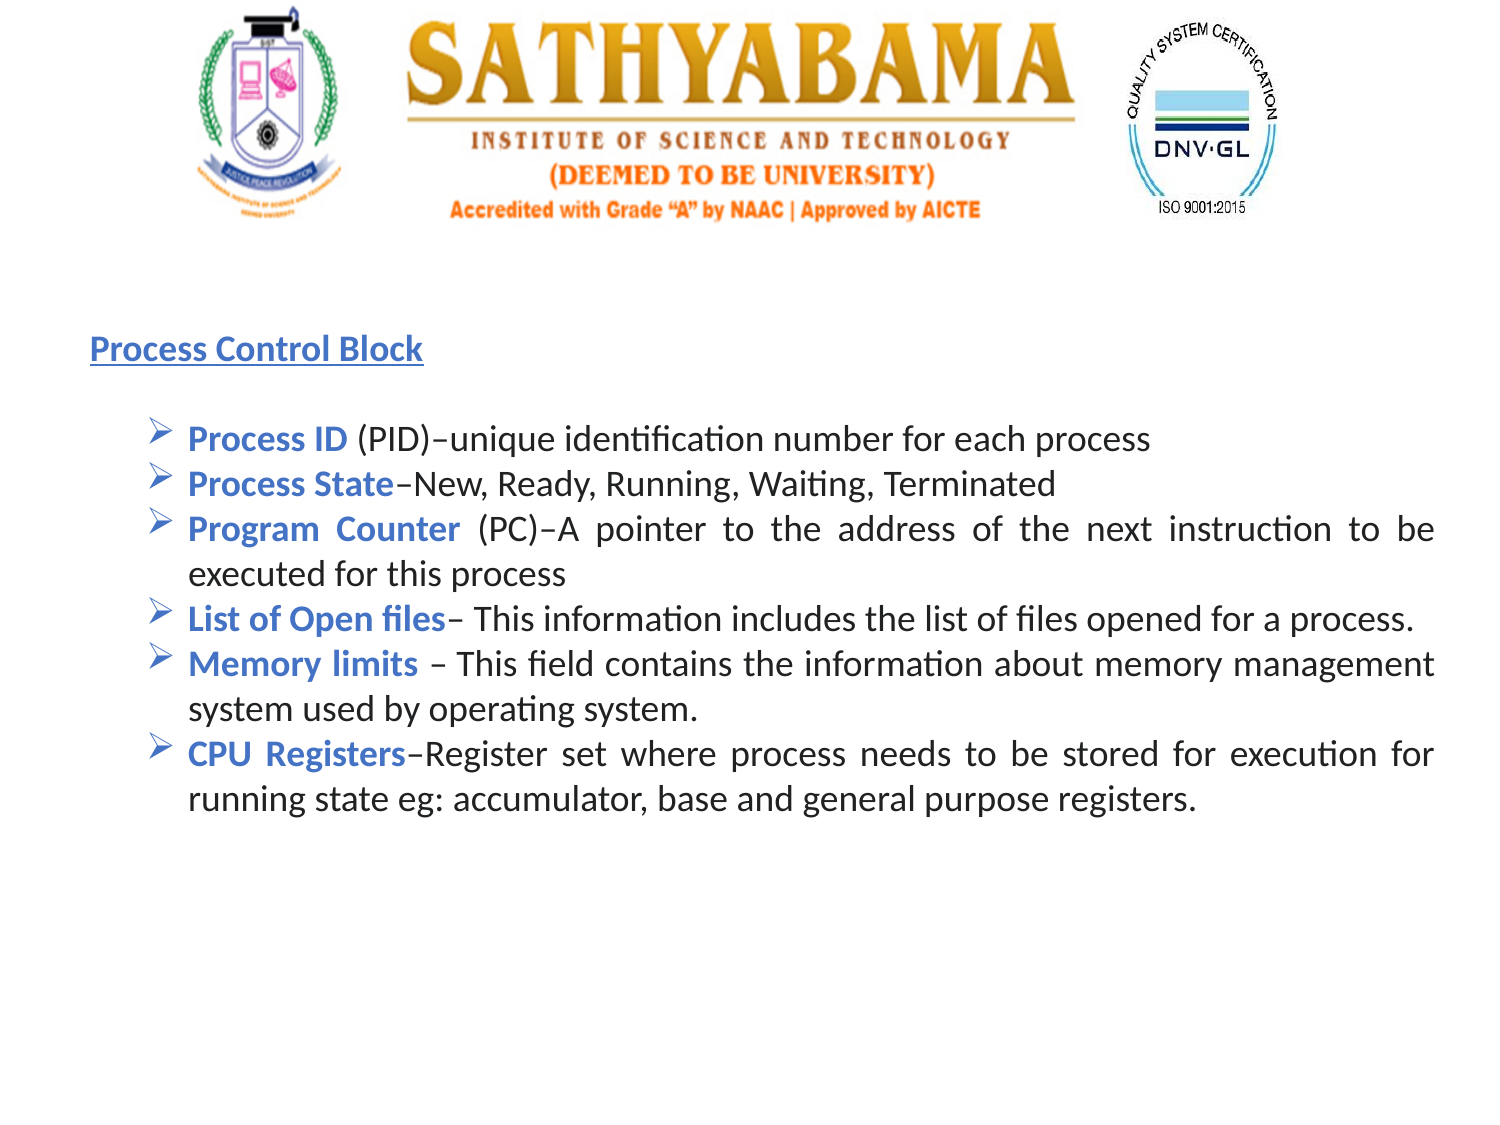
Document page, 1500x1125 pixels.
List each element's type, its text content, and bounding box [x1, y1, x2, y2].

picture [1112, 8, 1283, 238]
picture [186, 3, 352, 227]
text_box Process Control Block Process ID (PID)–unique identification number for each process Process State–New, Ready, Running, Waiting, Terminated Program Counter (PC)–A pointer to the address of the next instruction to be executed for this process List of Open files– This information includes the list of files opened for a process. Memory limits – This field contains the information about memory management system used by operating system. CPU Registers–Register set where process needs to be stored for execution for running state eg: accumulator, base and general purpose registers. [75, 316, 1451, 961]
picture [397, 0, 1084, 230]
